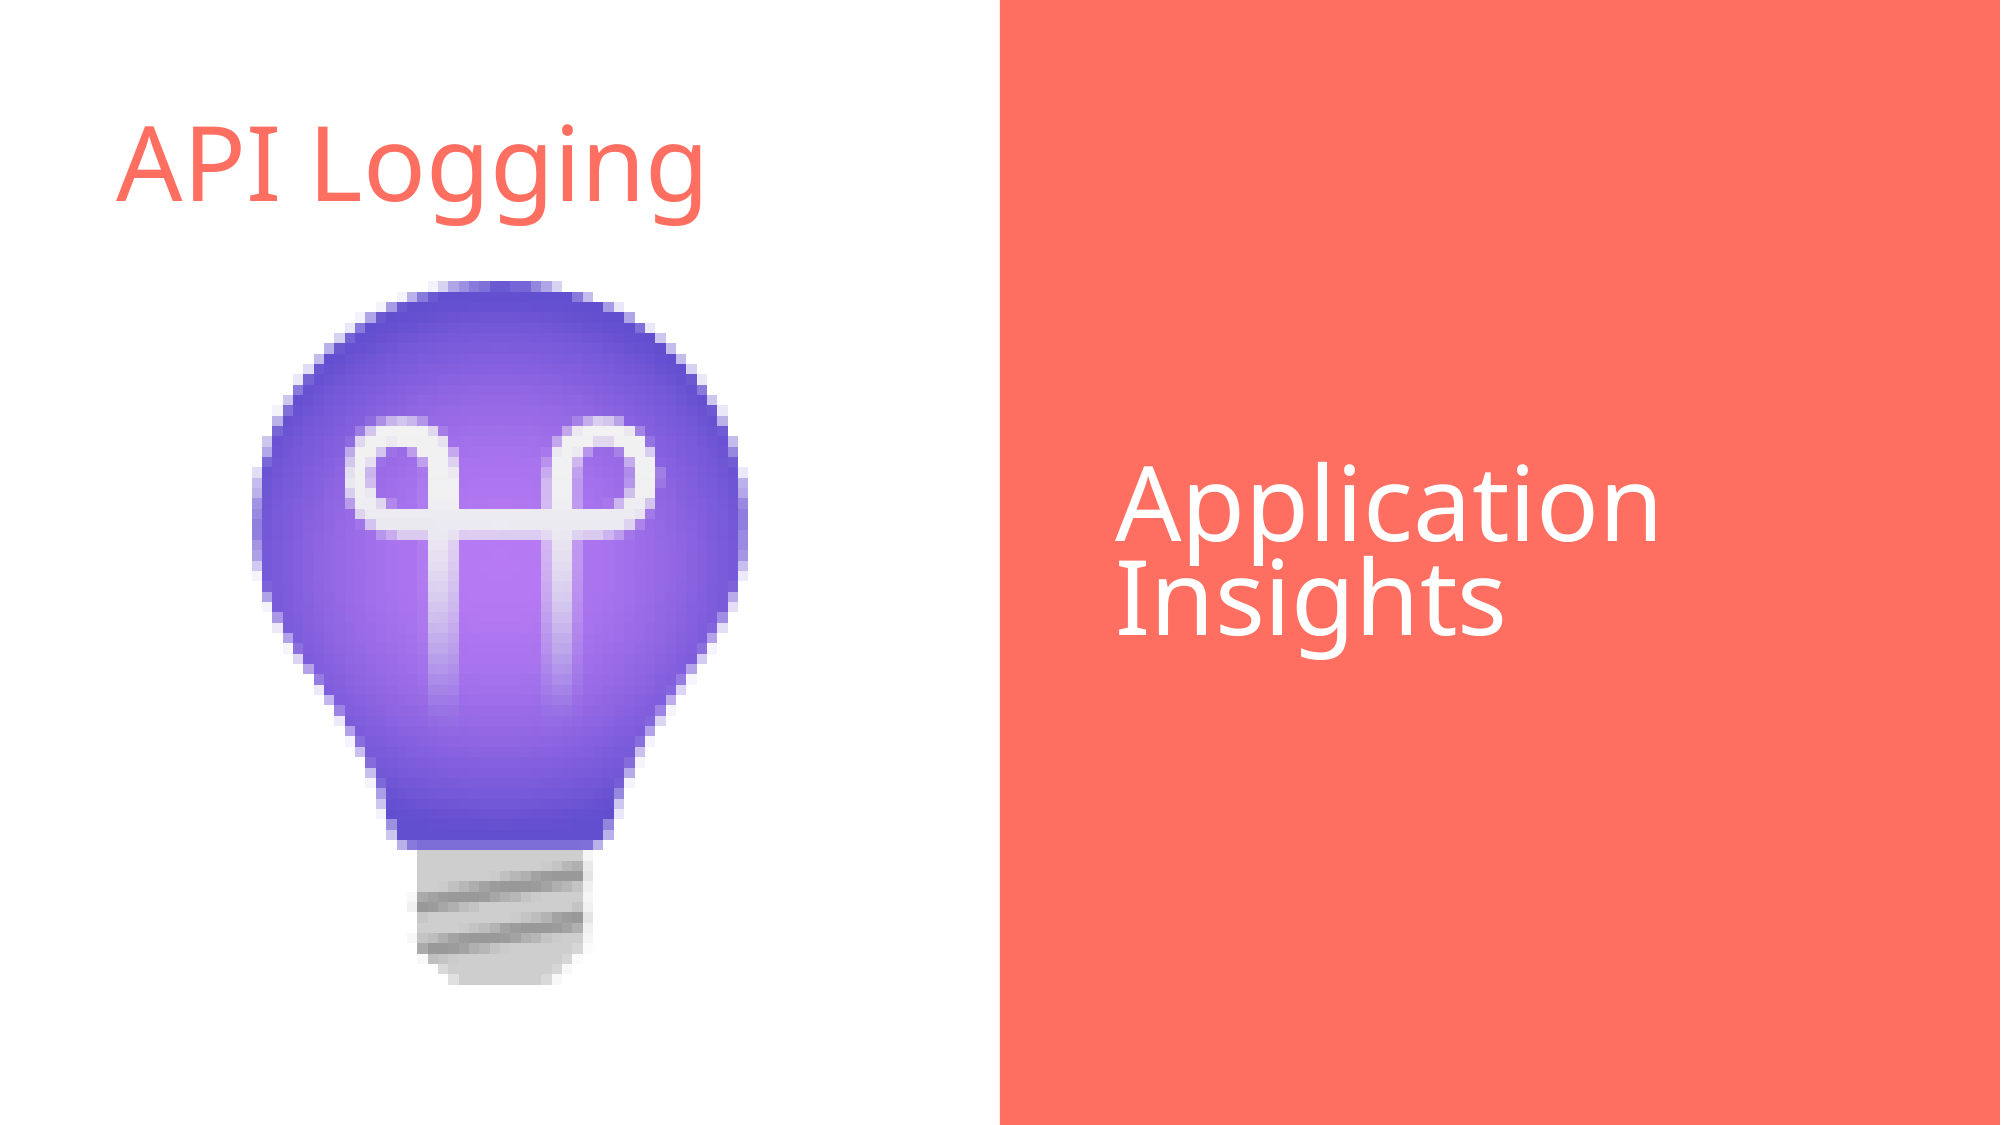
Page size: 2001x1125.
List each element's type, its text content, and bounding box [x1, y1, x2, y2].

list Application Insights [1100, 314, 1897, 811]
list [128, 261, 873, 1006]
title API Logging [102, 119, 900, 237]
